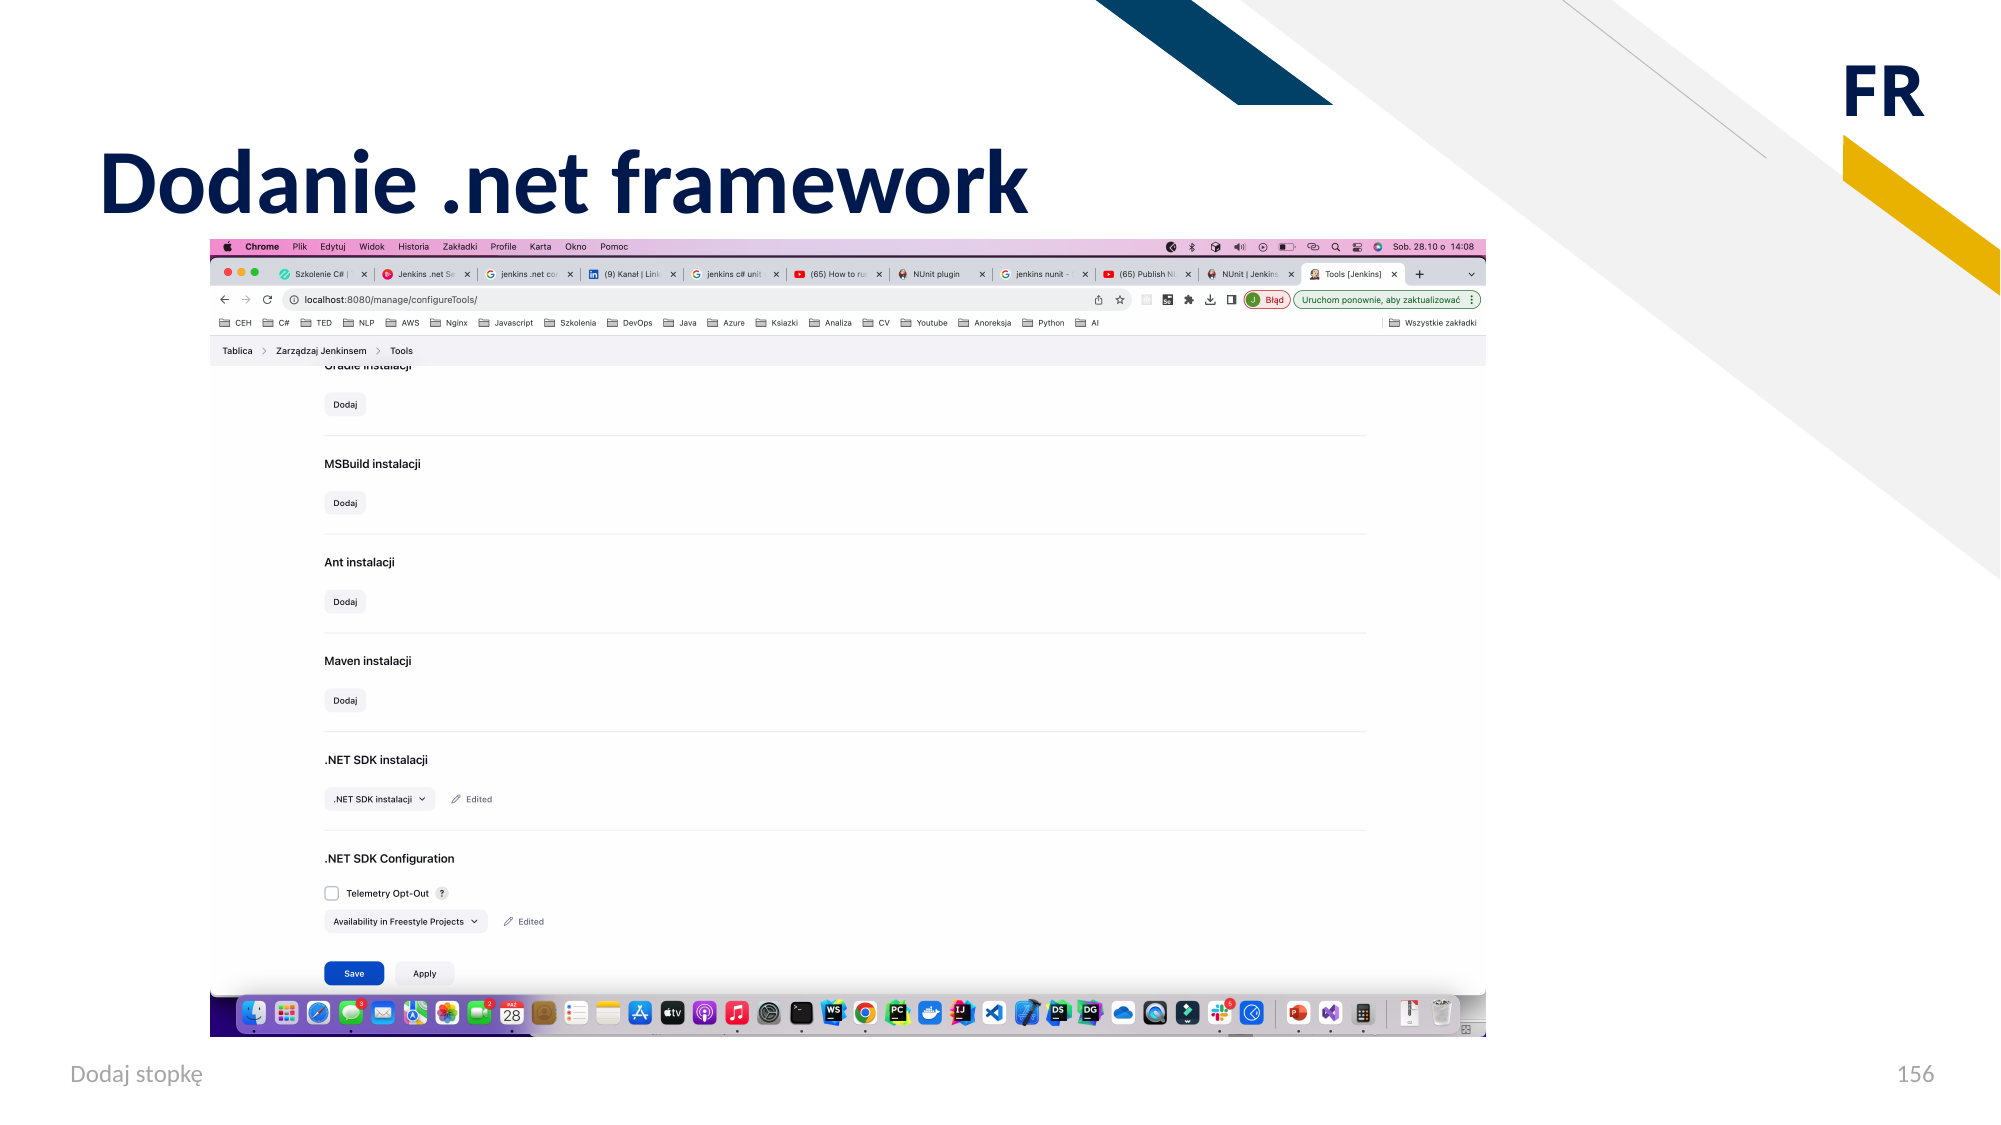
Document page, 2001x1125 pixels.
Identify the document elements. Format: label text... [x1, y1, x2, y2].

picture [210, 239, 1486, 1037]
title Dodanie .net framework [85, 34, 1453, 234]
footer Dodaj stopkę [55, 1042, 731, 1103]
slide_number 156 [1828, 1042, 1950, 1103]
